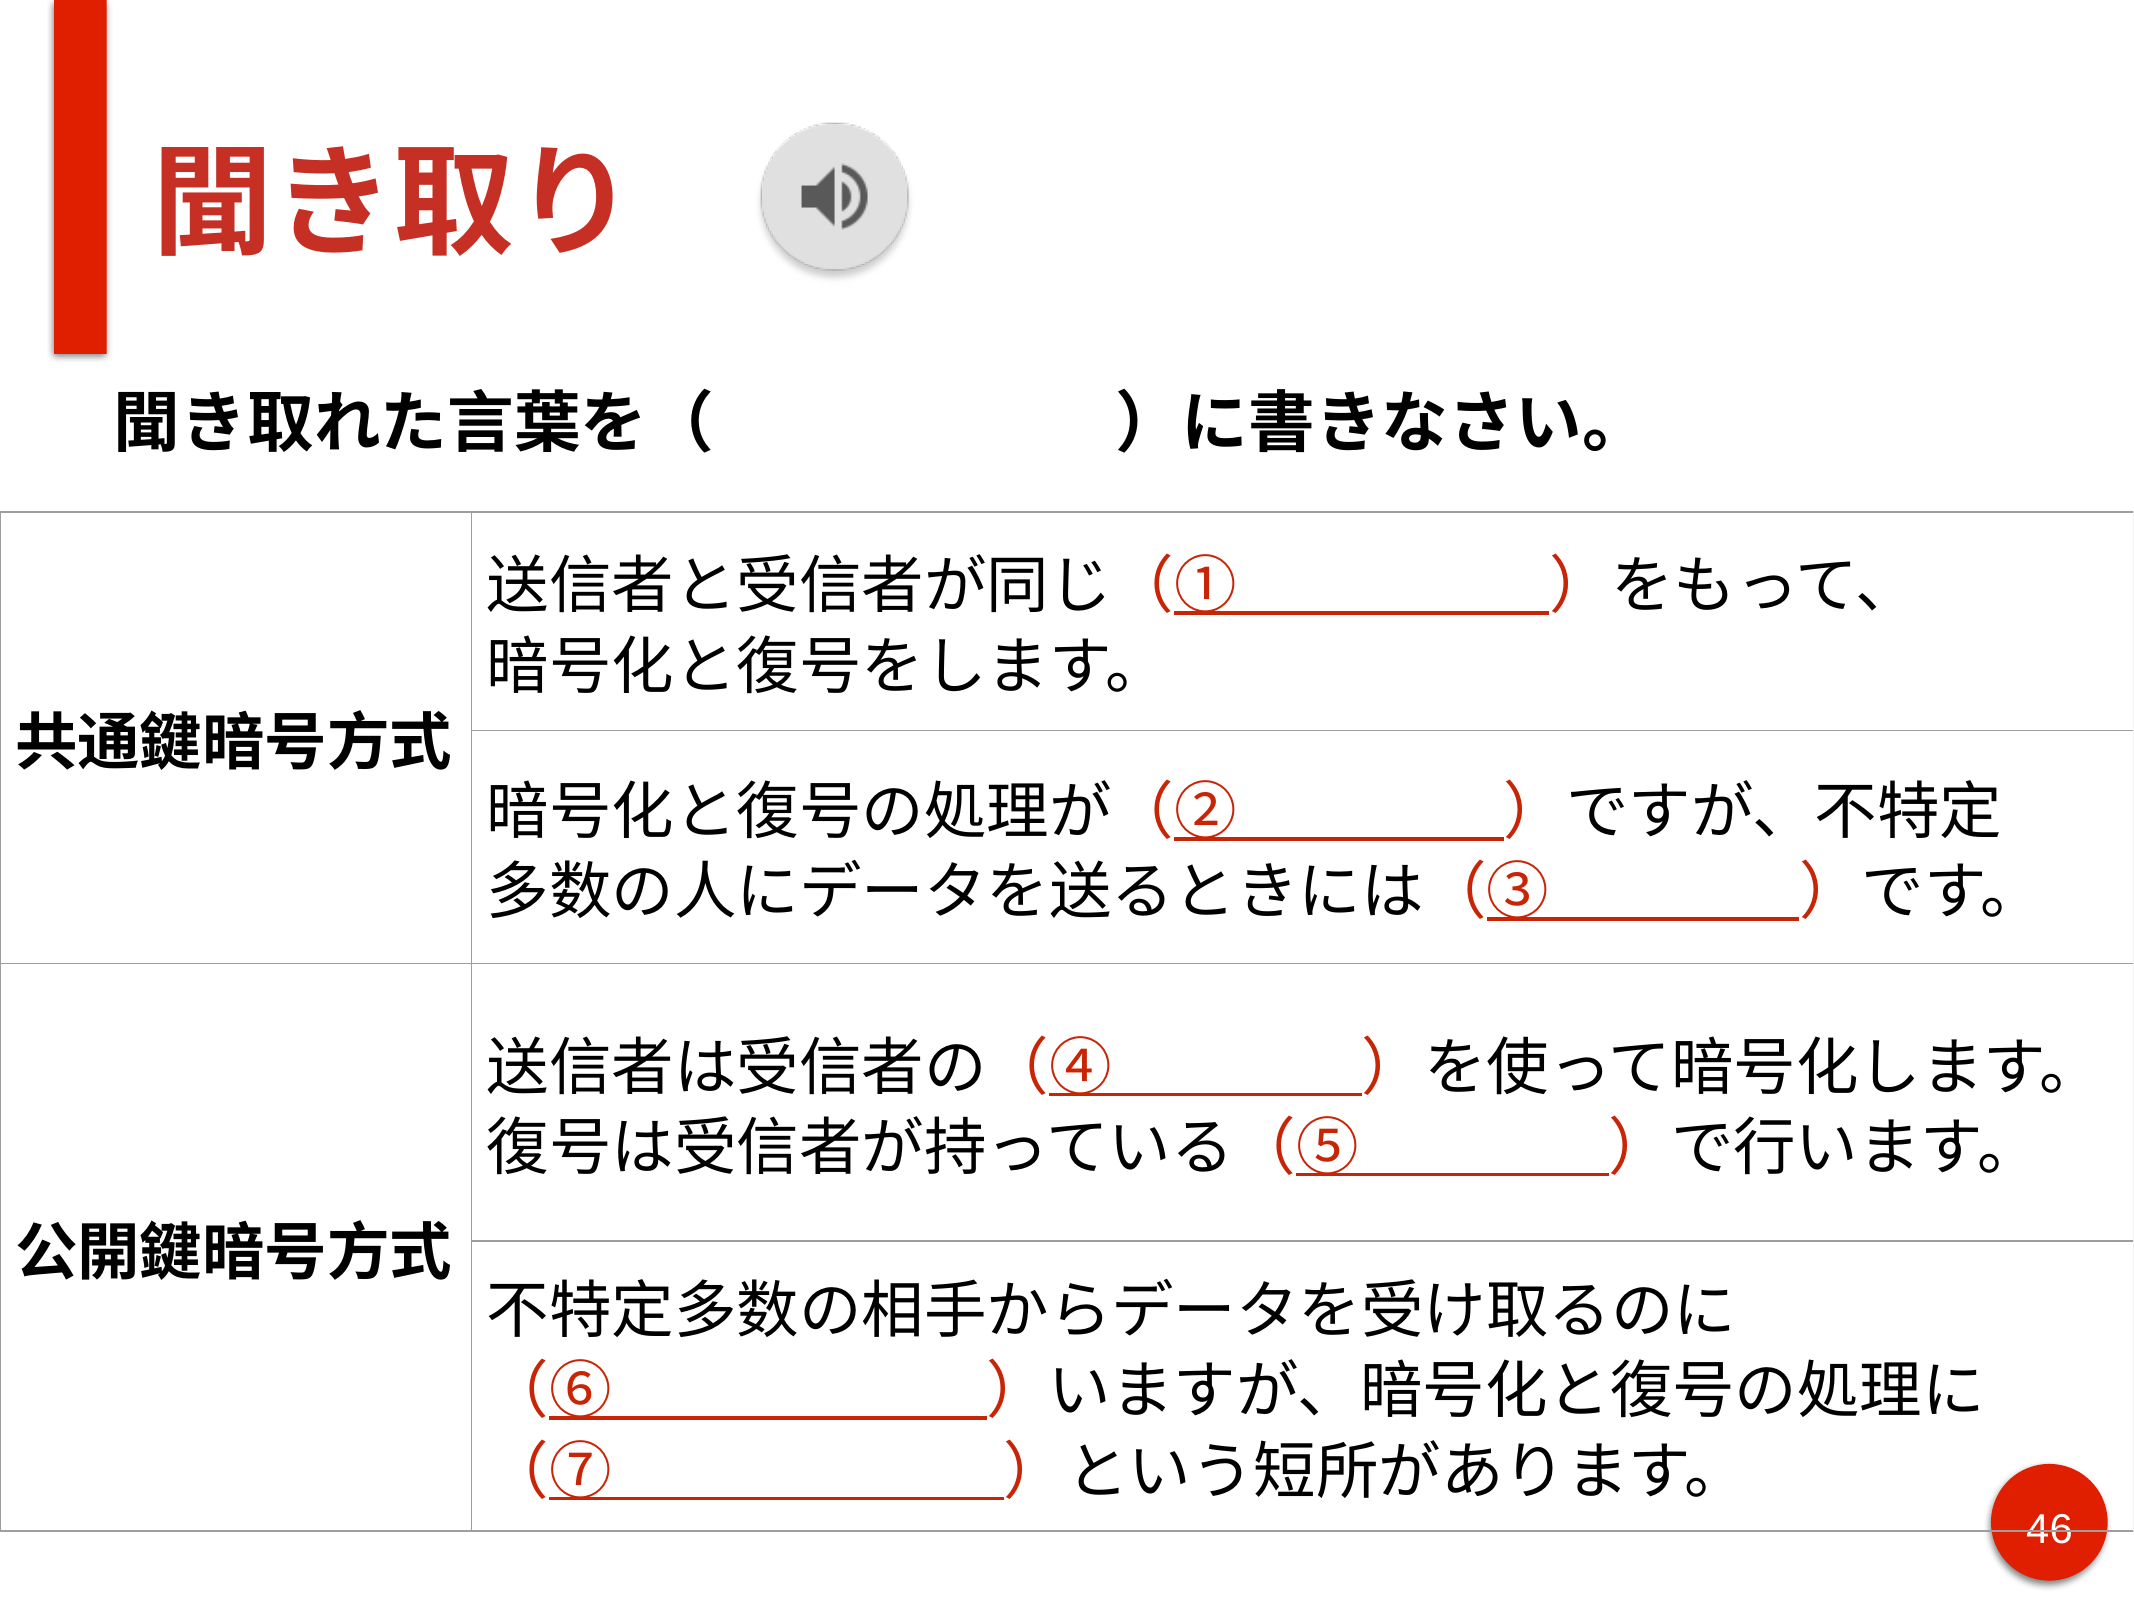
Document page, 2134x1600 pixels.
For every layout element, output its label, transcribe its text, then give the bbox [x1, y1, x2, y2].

text_box 聞き取れた言葉を（ ）に書きなさい。 [105, 378, 1971, 460]
title 聞き取り [144, 32, 1932, 363]
table_cell 公開鍵暗号方式 [1, 964, 471, 1530]
table_cell 送信者は受信者の（④ ）を使って暗号化します。復号は受信者が持っている（⑤ ）で行います。 [472, 964, 2133, 1240]
table_cell 不特定多数の相手からデータを受け取るのに （⑥ ）いますが、暗号化と復号の処理に （⑦ ）という短所があります。 [472, 1242, 2133, 1530]
table_header 共通鍵暗号方式 [1, 513, 471, 963]
table_header 送信者と受信者が同じ（① ）をもって、 暗号化と復号をします。 [472, 513, 2133, 730]
slide_number 46 [2012, 1532, 2087, 1552]
picture [747, 109, 923, 285]
table_cell 暗号化と復号の処理が（② ）ですが、不特定 多数の人にデータを送るときには（③ ）です。 [472, 731, 2133, 963]
